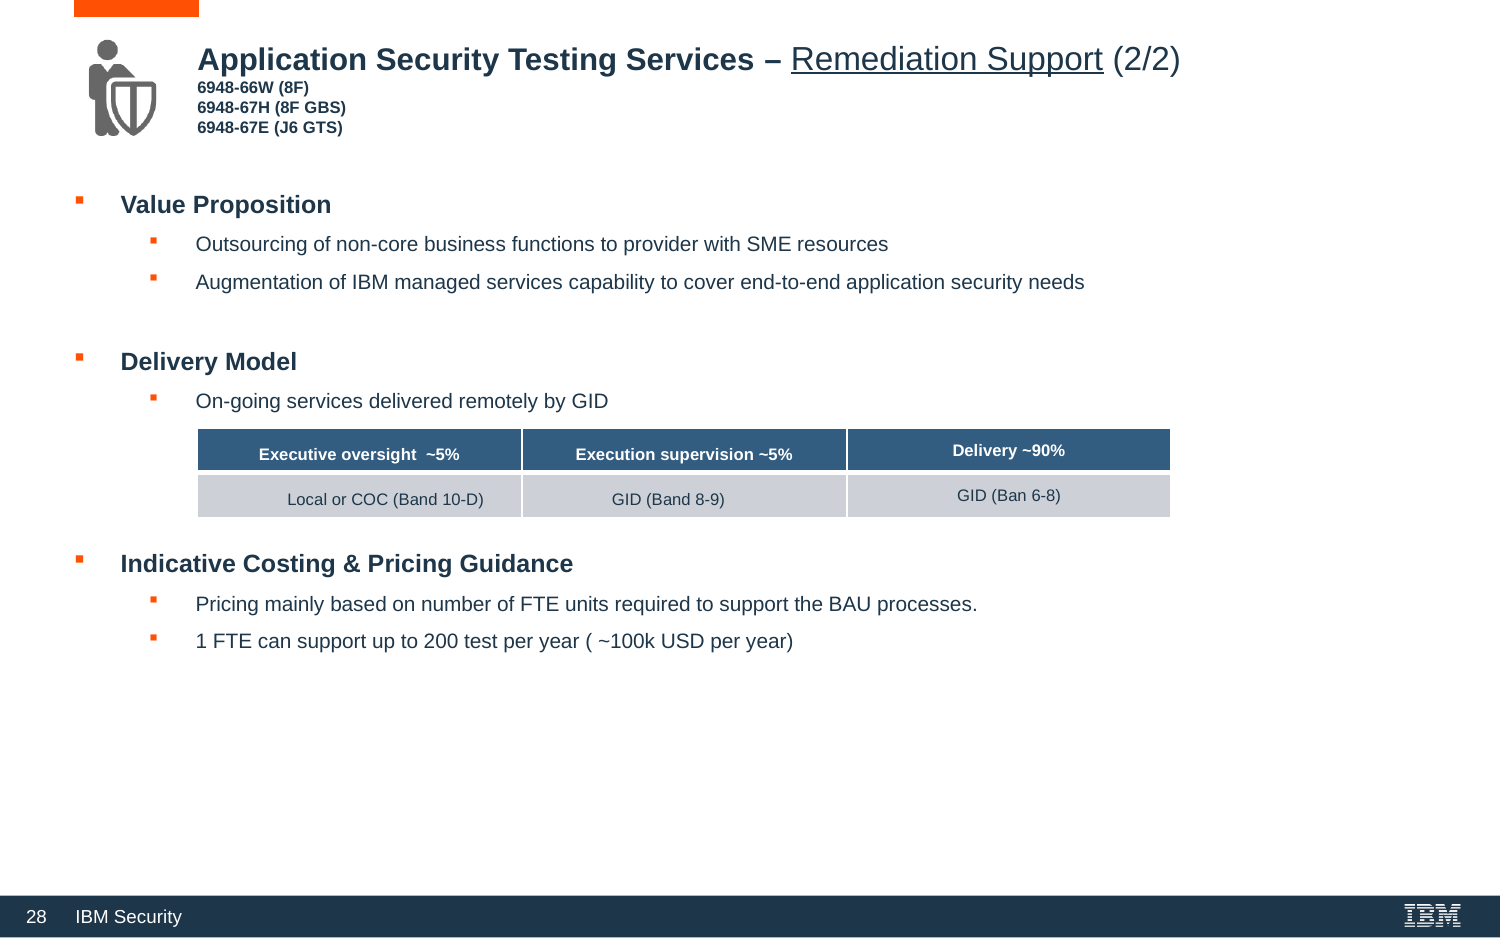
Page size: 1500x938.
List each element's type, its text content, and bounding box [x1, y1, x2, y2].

table_cell GID (Band 8-9) [523, 475, 846, 517]
table_header Delivery ~90% [848, 429, 1170, 470]
picture [1404, 904, 1462, 927]
table_header Executive oversight ~5% [198, 429, 521, 470]
table_header Execution supervision ~5% [523, 429, 846, 470]
title Application Security Testing Services – Remediation Support (2/2) 6948-66W (8F) 6948-67H (8F GBS) 6948-67E (J6 GTS) [197, 37, 1425, 194]
picture [73, 37, 172, 136]
table_cell Local or COC (Band 10-D) [198, 475, 521, 517]
text_box Value Proposition Outsourcing of non-core business functions to provider with SME resources Augmentation of IBM managed services capability to cover end-to-end application security needs Delivery Model On-going services delivered remotely by GID Indicative Costing & Pricing Guidance Pricing mainly based on number of FTE units required to support the BAU processes. 1 FTE can support up to 200 test per year ( ~100k USD per year) [73, 173, 1335, 653]
table_cell GID (Ban 6-8) [848, 475, 1170, 517]
